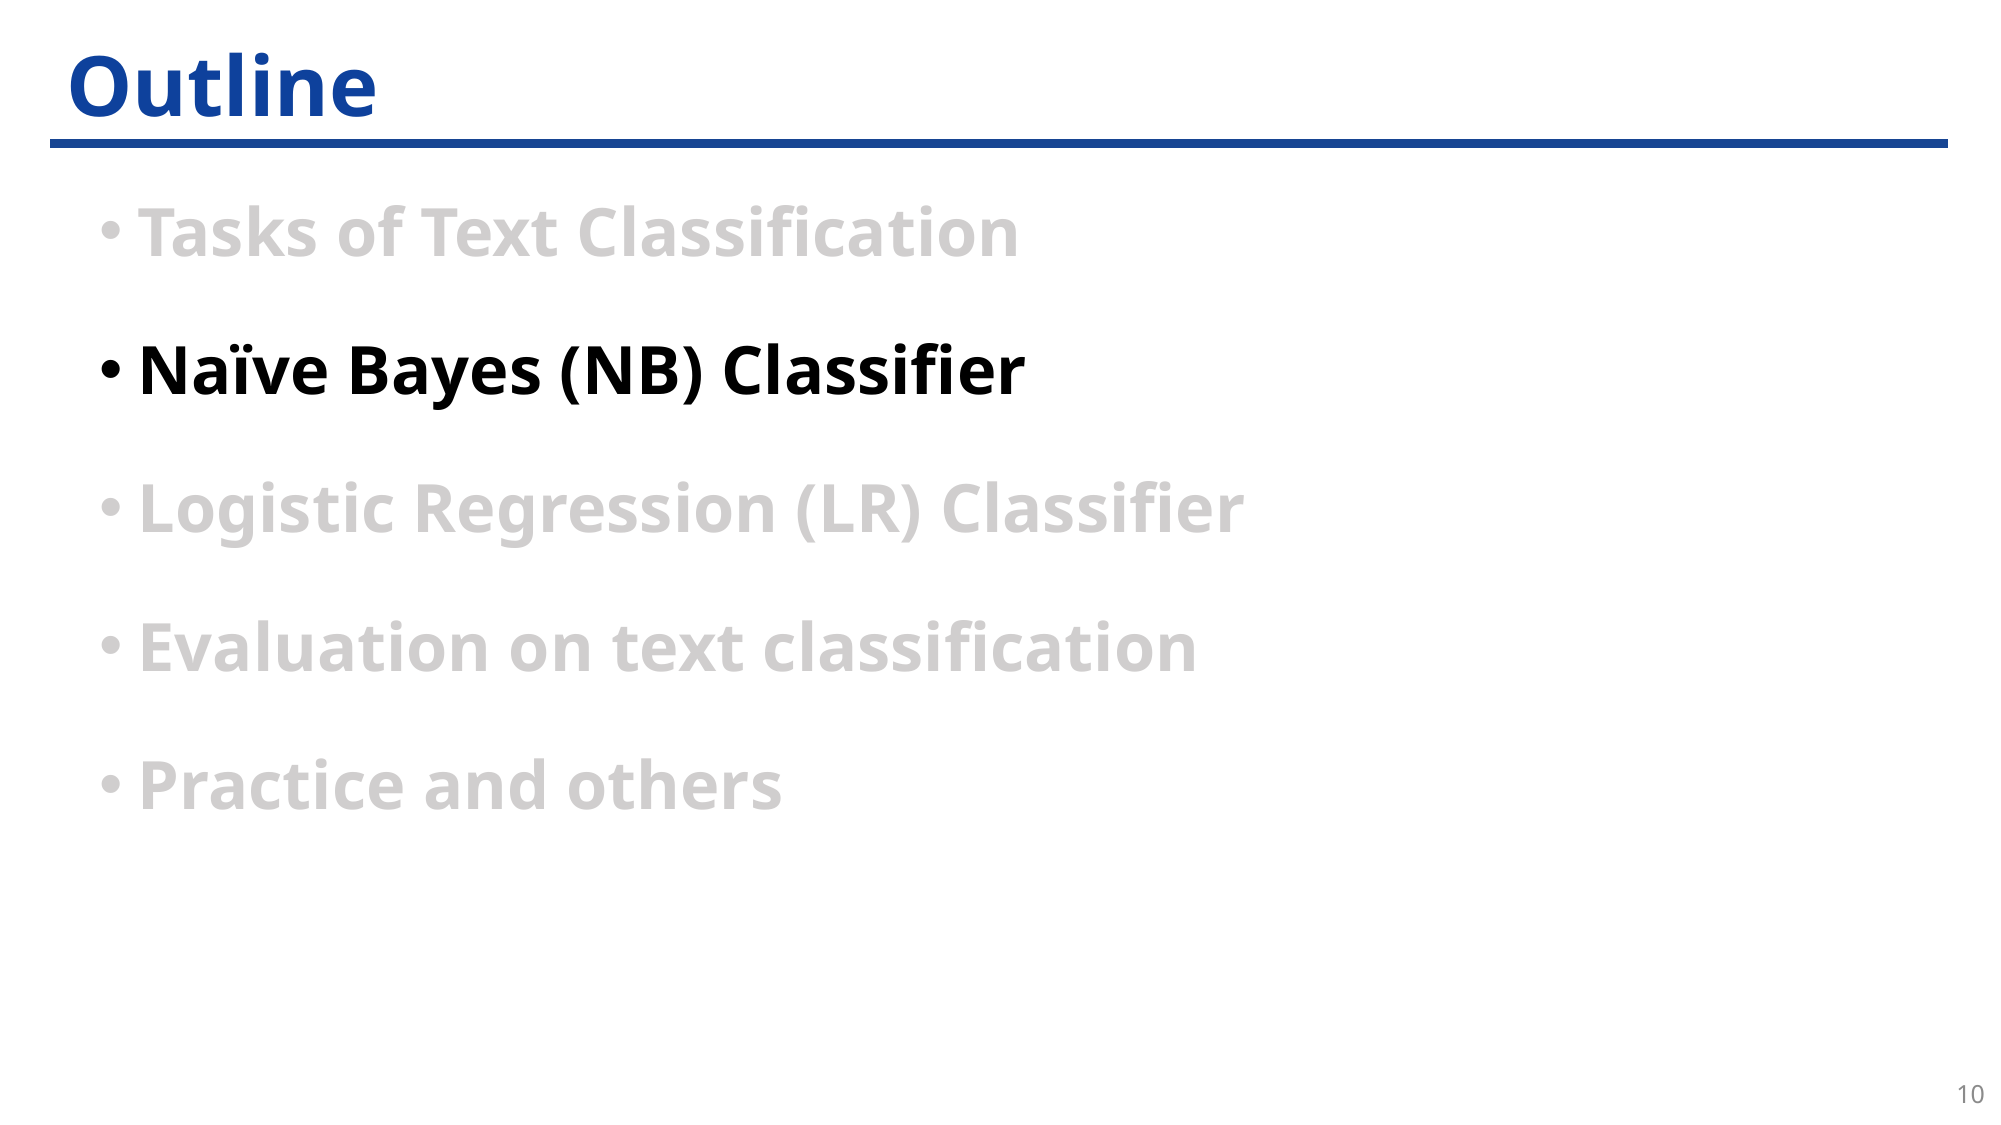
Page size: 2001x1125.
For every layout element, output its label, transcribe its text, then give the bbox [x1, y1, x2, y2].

list Tasks of Text Classification Naïve Bayes (NB) Classifier Logistic Regression (LR) Classifier Evaluation on text classification Practice and others [84, 181, 1900, 1086]
title Outline [51, 39, 1947, 140]
slide_number 10 [1899, 1065, 2000, 1125]
